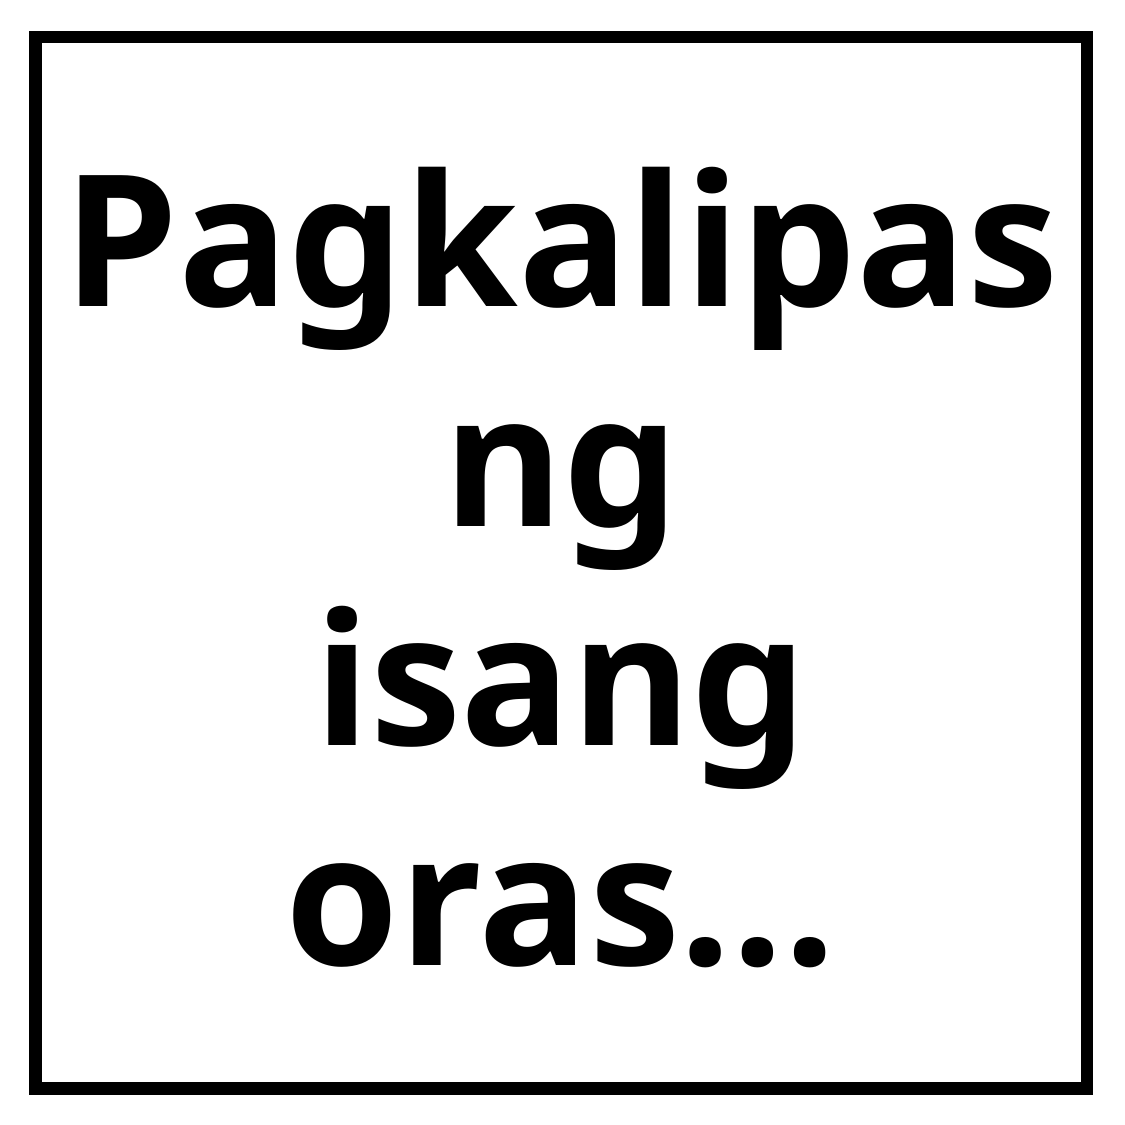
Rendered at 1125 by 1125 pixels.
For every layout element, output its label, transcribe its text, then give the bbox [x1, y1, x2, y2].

text_box Pagkalipas ng isang oras… [34, 36, 1088, 1089]
